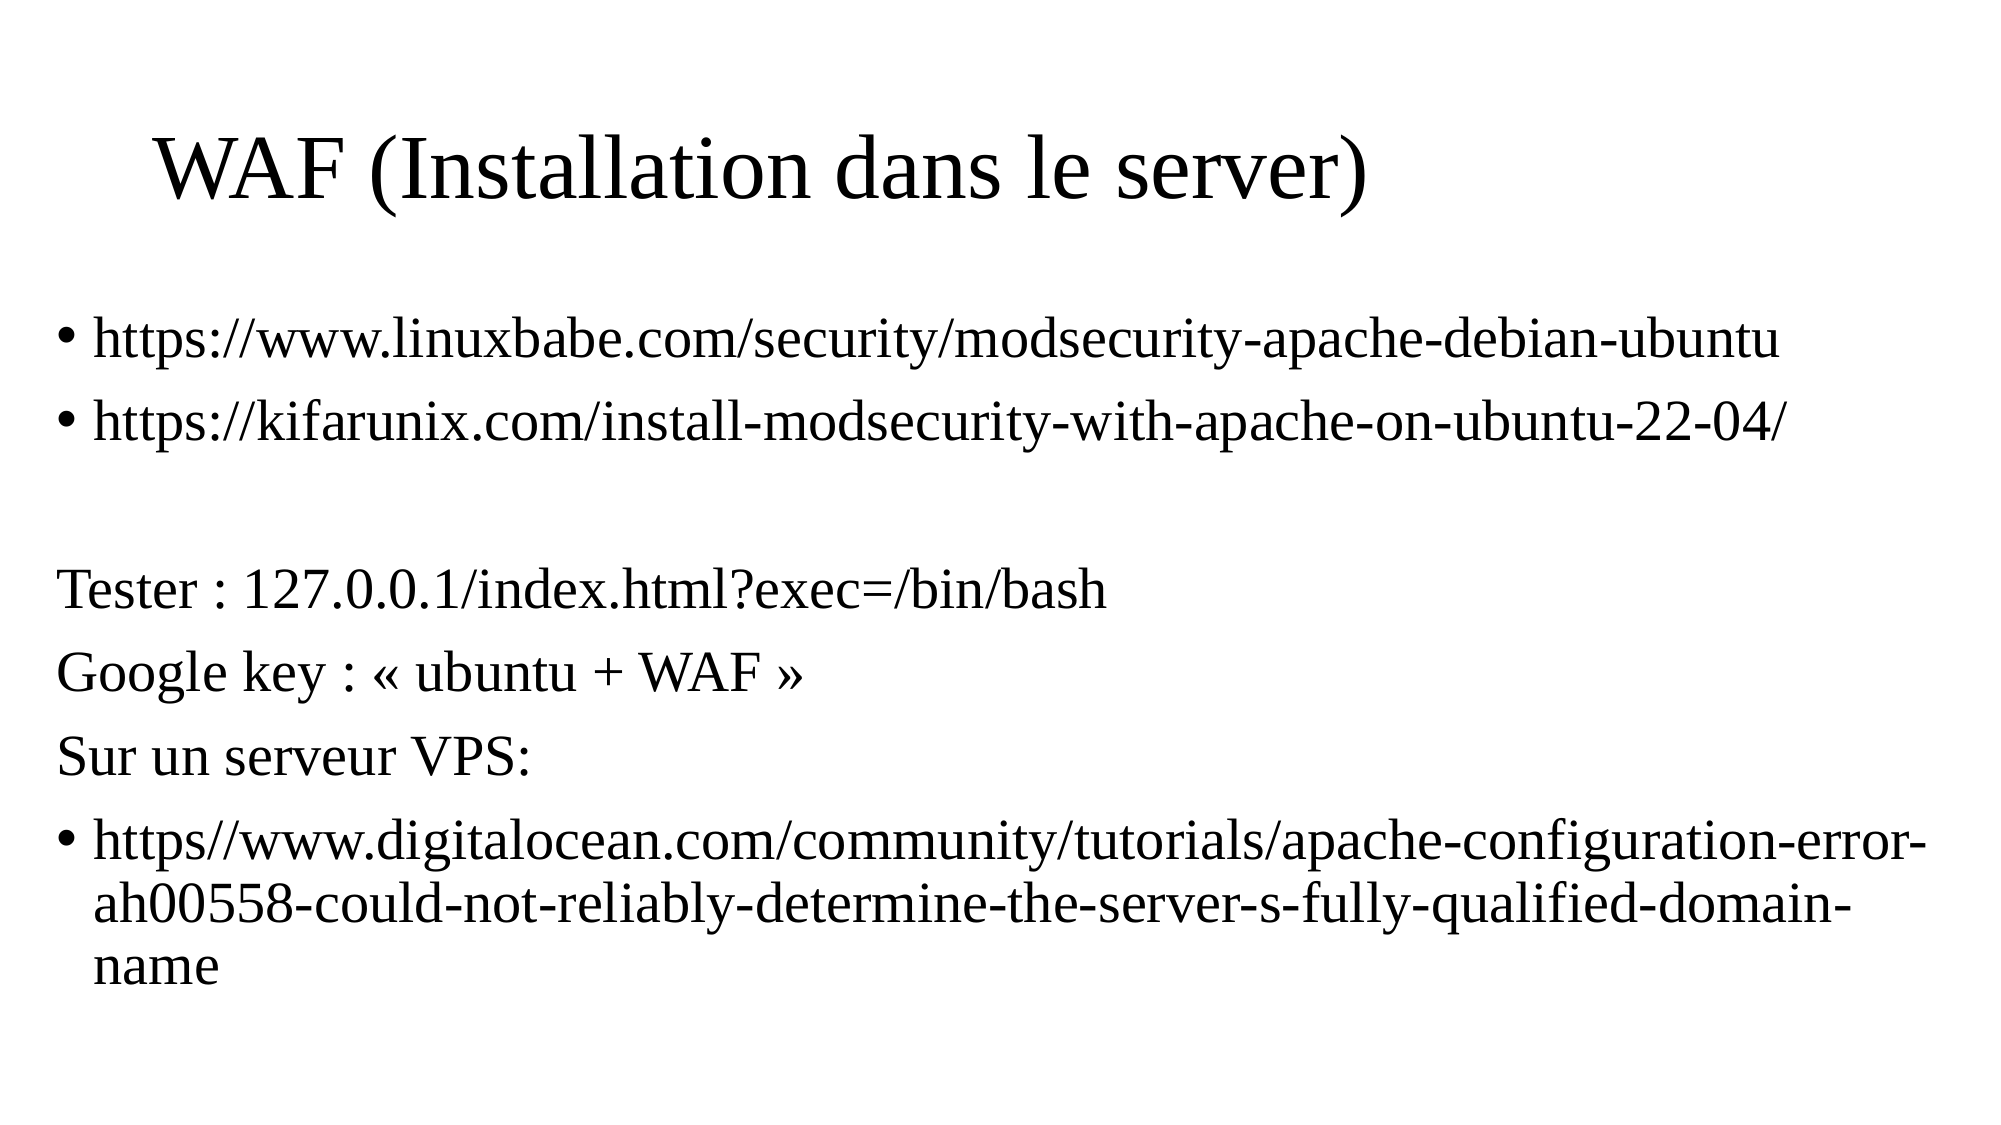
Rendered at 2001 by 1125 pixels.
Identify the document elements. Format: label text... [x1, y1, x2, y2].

title WAF (Installation dans le server) [137, 59, 1863, 278]
list https://www.linuxbabe.com/security/modsecurity-apache-debian-ubuntu https://kifarunix.com/install-modsecurity-with-apache-on-ubuntu-22-04/ Tester : 127.0.0.1/index.html?exec=/bin/bash Google key : « ubuntu + WAF » Sur un serveur VPS: https//www.digitalocean.com/community/tutorials/apache-configuration-error-ah00558-could-not-reliably-determine-the-server-s-fully-qualified-domain-name [41, 299, 1963, 1014]
